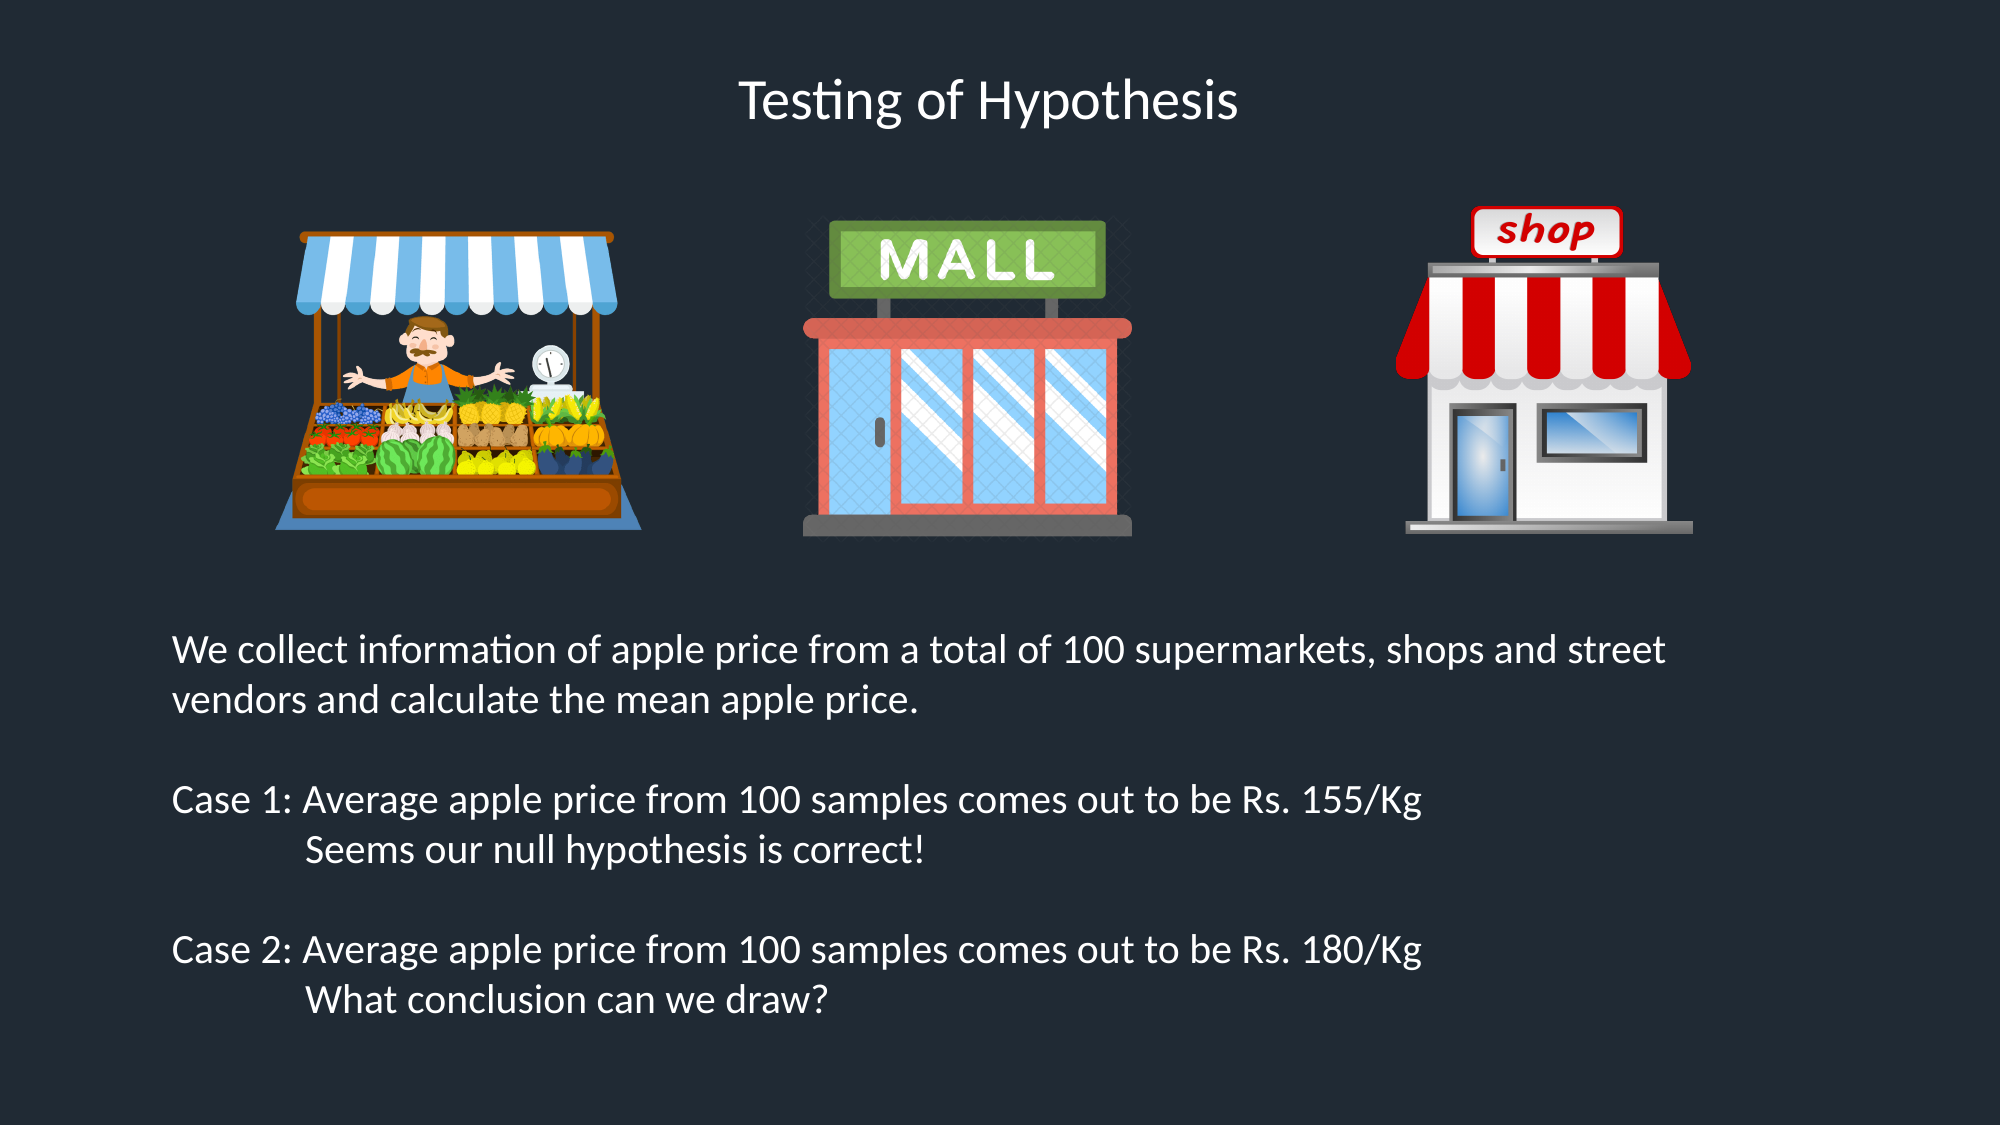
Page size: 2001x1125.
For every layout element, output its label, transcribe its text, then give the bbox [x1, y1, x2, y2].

text_box We collect information of apple price from a total of 100 supermarkets, shops and street vendors and calculate the mean apple price. Case 1: Average apple price from 100 samples comes out to be Rs. 155/Kg Seems our null hypothesis is correct! Case 2: Average apple price from 100 samples comes out to be Rs. 180/Kg What conclusion can we draw? [157, 614, 1693, 1080]
text_box Testing of Hypothesis [710, 53, 1480, 139]
picture [803, 214, 1132, 543]
picture [264, 226, 649, 534]
picture [1396, 206, 1693, 534]
